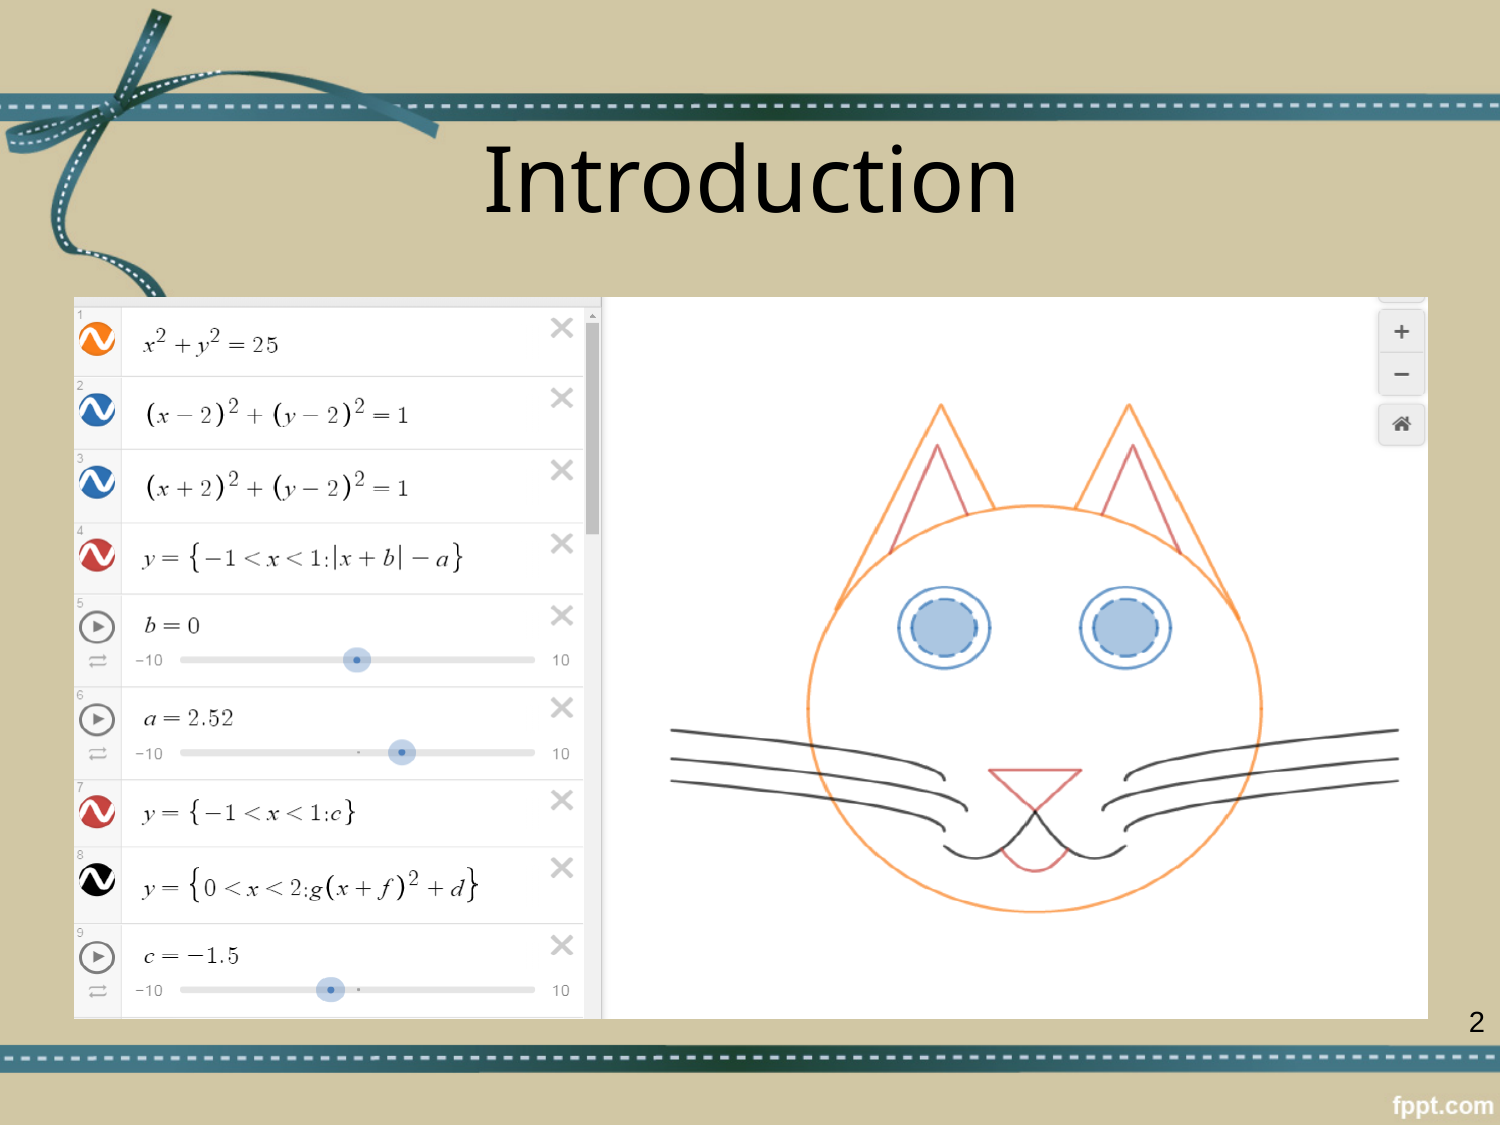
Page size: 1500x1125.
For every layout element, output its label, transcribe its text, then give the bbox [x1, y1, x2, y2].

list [74, 297, 1428, 1019]
slide_number 2 [1149, 995, 1500, 1074]
title Introduction [77, 137, 1428, 297]
picture [0, 0, 1500, 1125]
